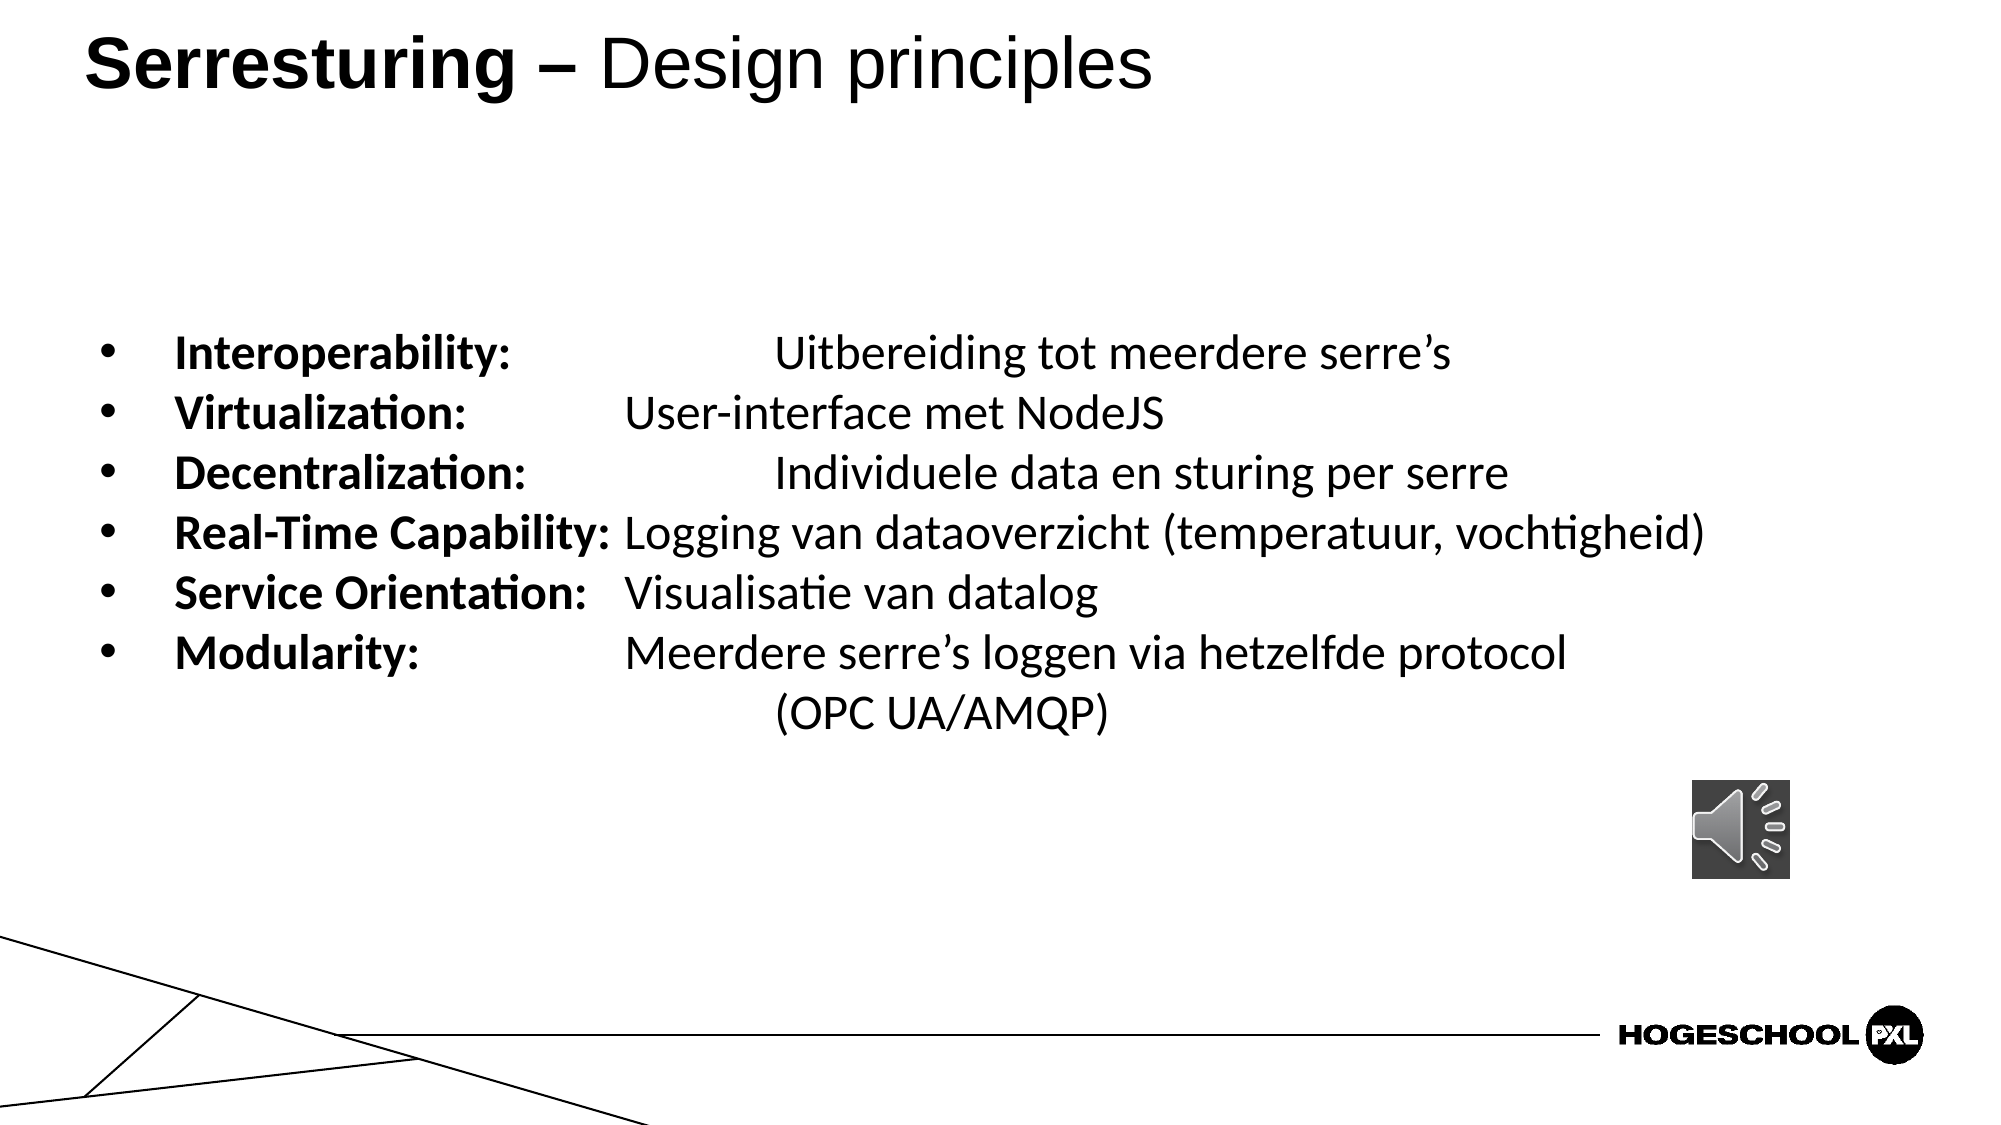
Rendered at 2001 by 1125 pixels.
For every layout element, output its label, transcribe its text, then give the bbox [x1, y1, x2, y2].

text_box Serresturing – Design principles [84, 25, 1582, 139]
picture [1613, 999, 1929, 1070]
text_box Interoperability: Uitbereiding tot meerdere serre’s Virtualization: User-interface met NodeJS Decentralization: Individuele data en sturing per serre Real-Time Capability: Logging van dataoverzicht (temperatuur, vochtigheid) Service Orientation: Visualisatie van datalog Modularity: Meerdere serre’s loggen via hetzelfde protocol (OPC UA/AMQP) [84, 312, 1916, 808]
picture [1691, 779, 1792, 880]
